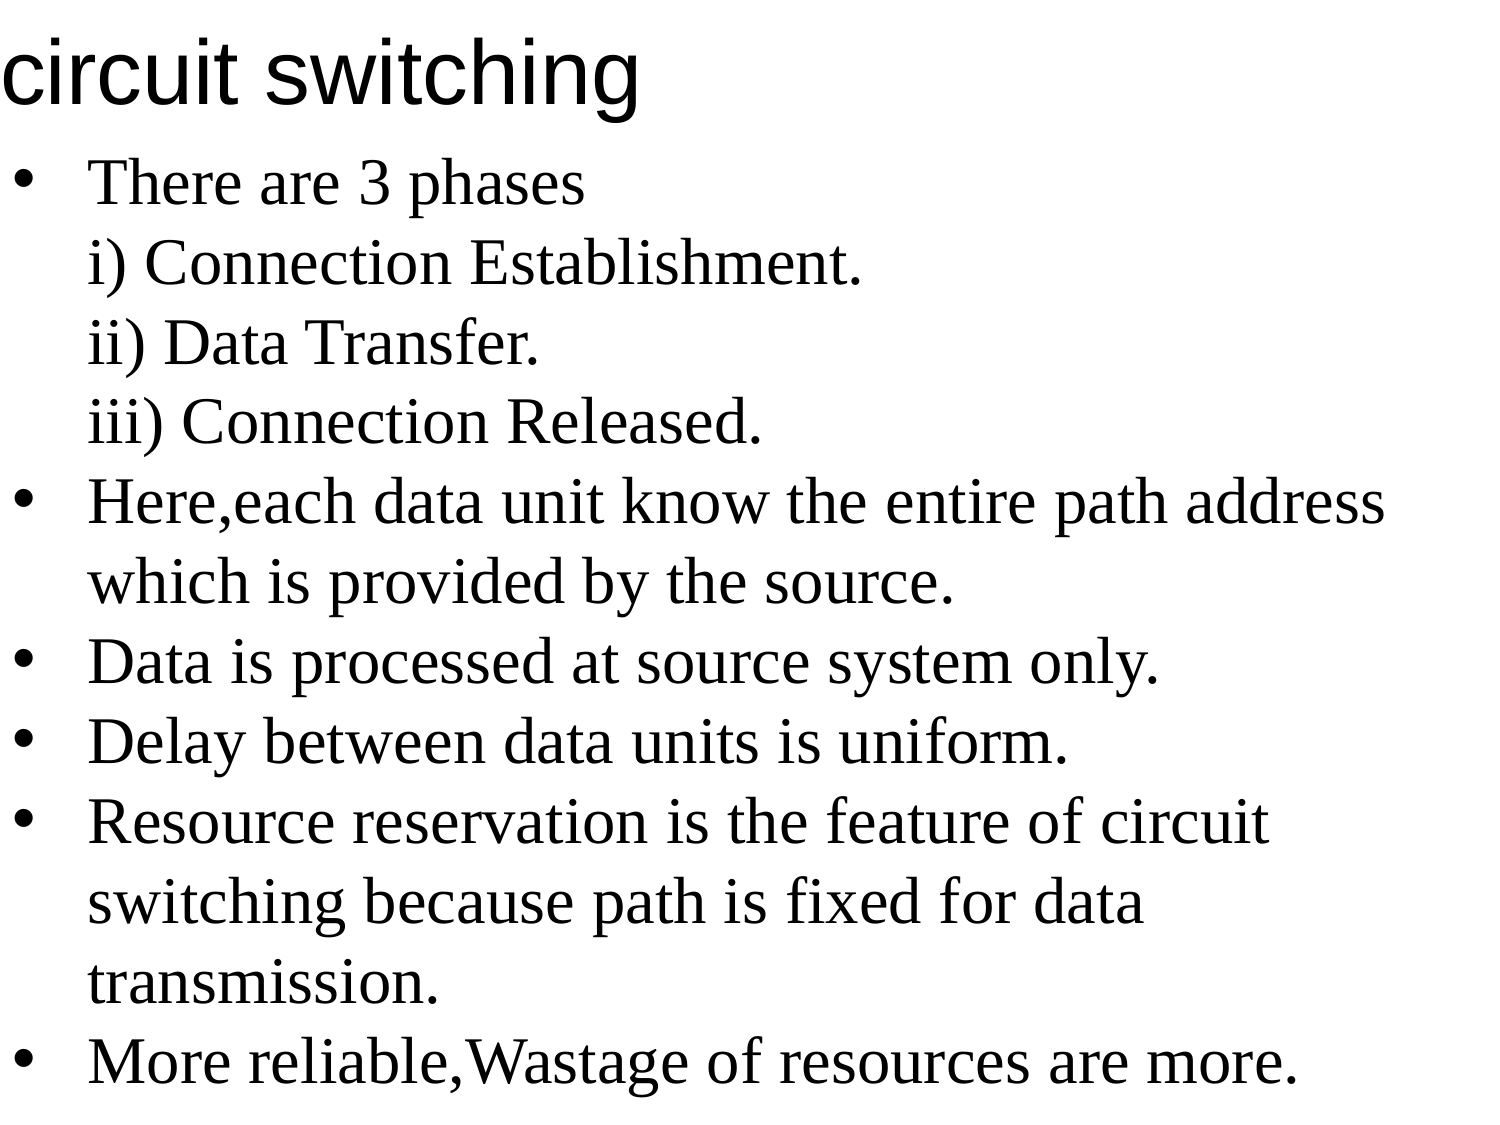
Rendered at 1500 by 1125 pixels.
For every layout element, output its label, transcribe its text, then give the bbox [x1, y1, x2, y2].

list There are 3 phases i) Connection Establishment. ii) Data Transfer. iii) Connection Released. Here,each data unit know the entire path address which is provided by the source. Data is processed at source system only. Delay between data units is uniform. Resource reservation is the feature of circuit switching because path is fixed for data transmission. More reliable,Wastage of resources are more. [12, 137, 1463, 1107]
title circuit switching [0, 12, 1390, 190]
